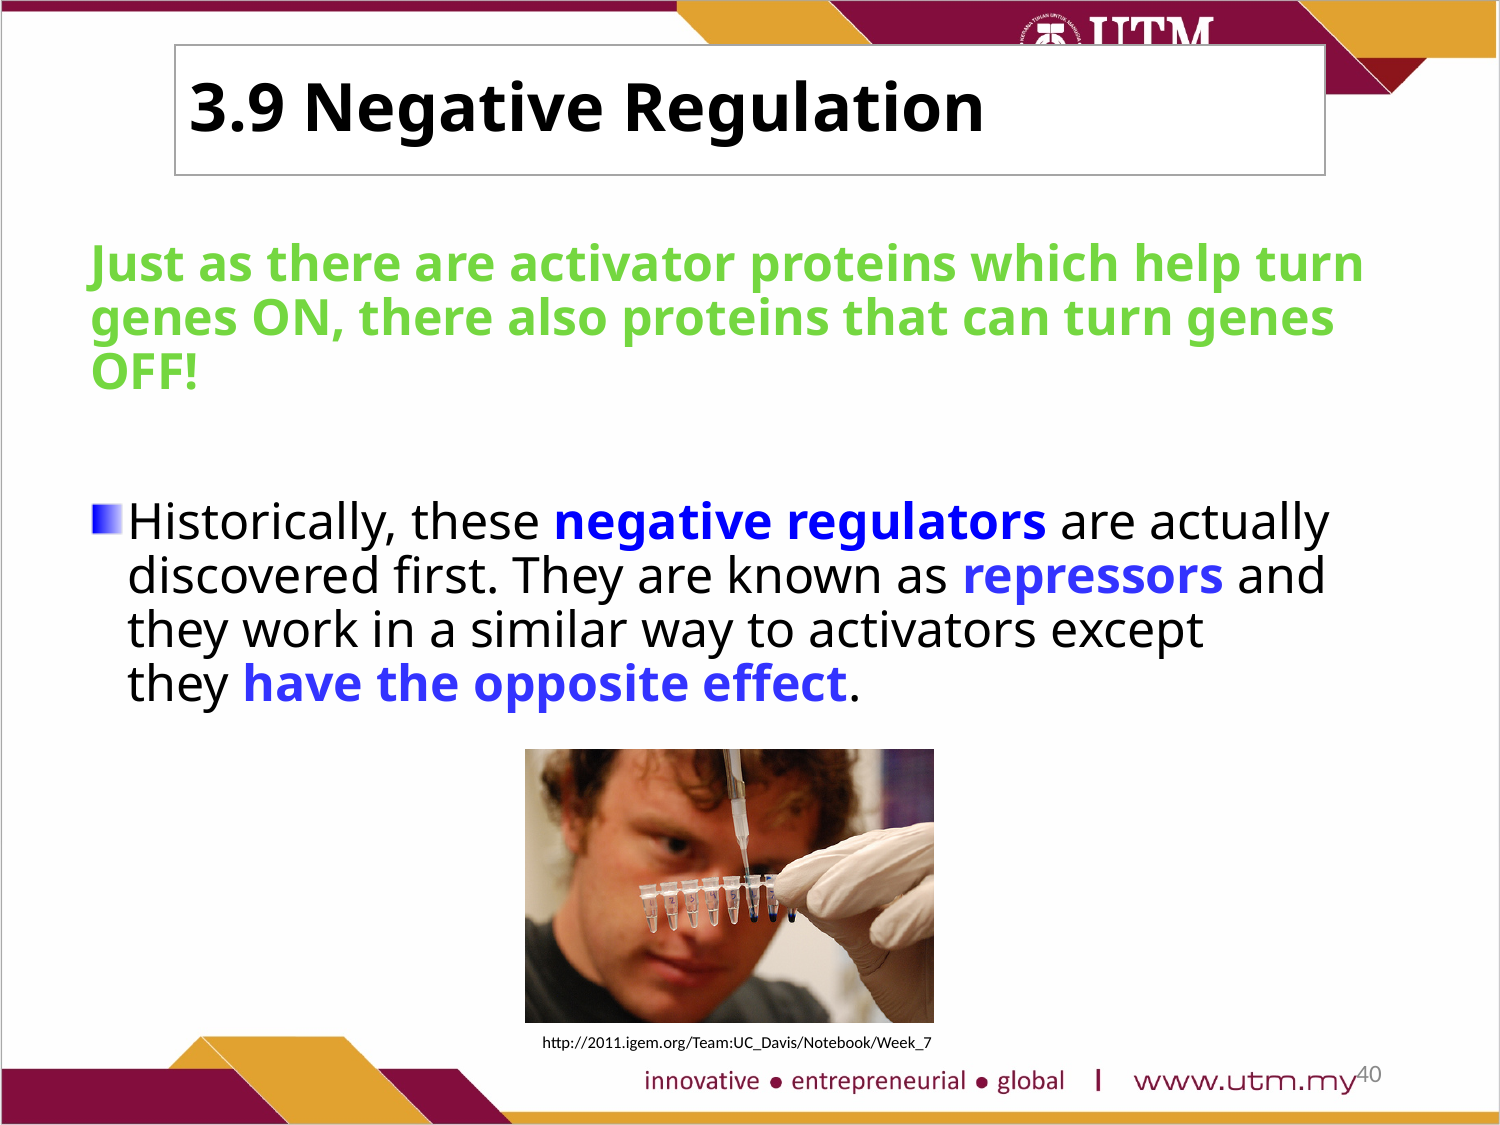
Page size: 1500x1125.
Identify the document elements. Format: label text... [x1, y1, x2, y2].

text_box http://2011.igem.org/Team:UC_Davis/Notebook/Week_7 [362, 1024, 1113, 1060]
picture [0, 0, 1500, 1125]
list Just as there are activator proteins which help turn genes ON, there also proteins that can turn genes OFF! Historically, these negative regulators are actually discovered first. They are known as repressors and they work in a similar way to activators except they have the opposite effect. [75, 149, 1425, 713]
title 3.9 Negative Regulation [174, 44, 1326, 149]
slide_number 40 [1059, 1042, 1397, 1103]
